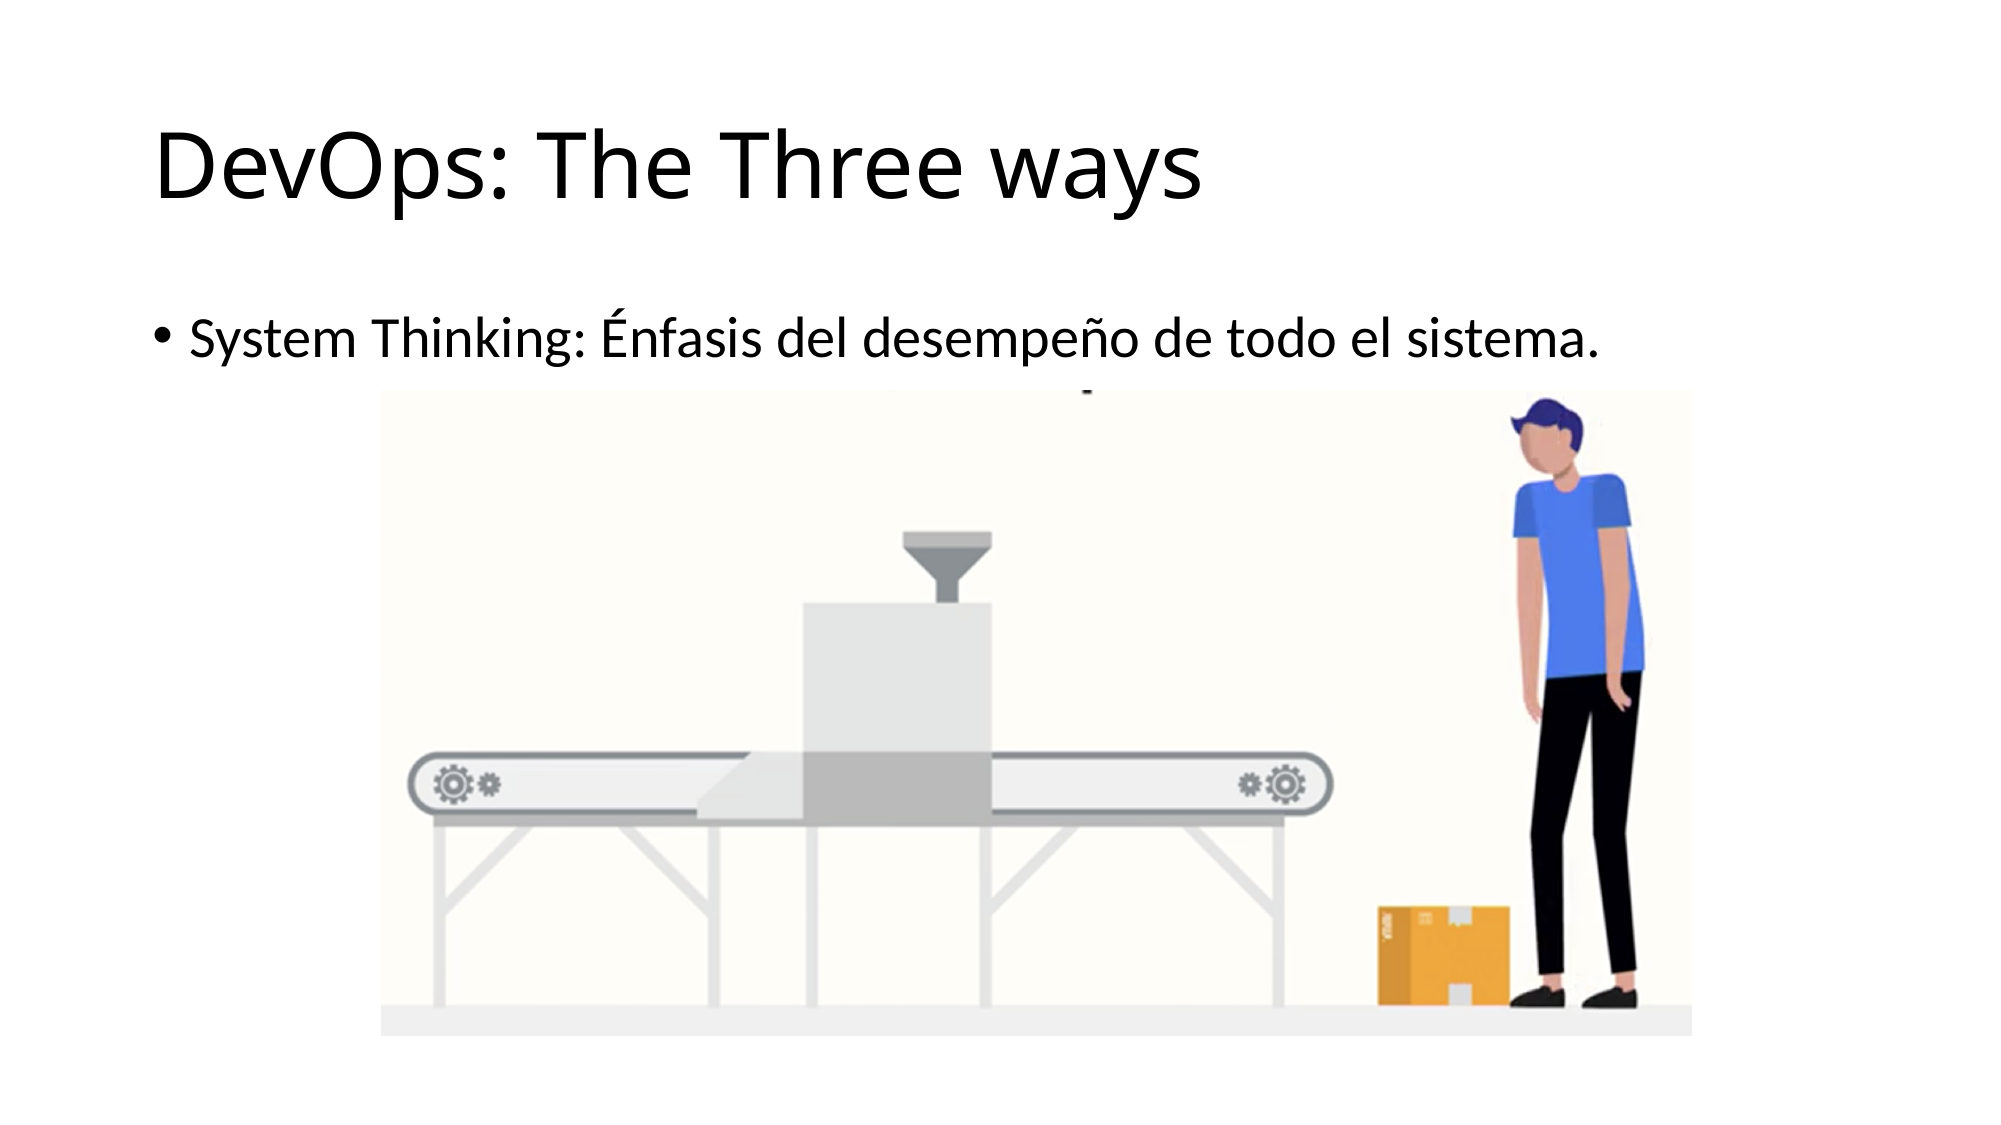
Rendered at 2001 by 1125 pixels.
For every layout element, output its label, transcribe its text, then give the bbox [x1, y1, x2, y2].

picture [380, 390, 1692, 1036]
list System Thinking: Énfasis del desempeño de todo el sistema. [137, 299, 1863, 1014]
title DevOps: The Three ways [137, 59, 1863, 278]
